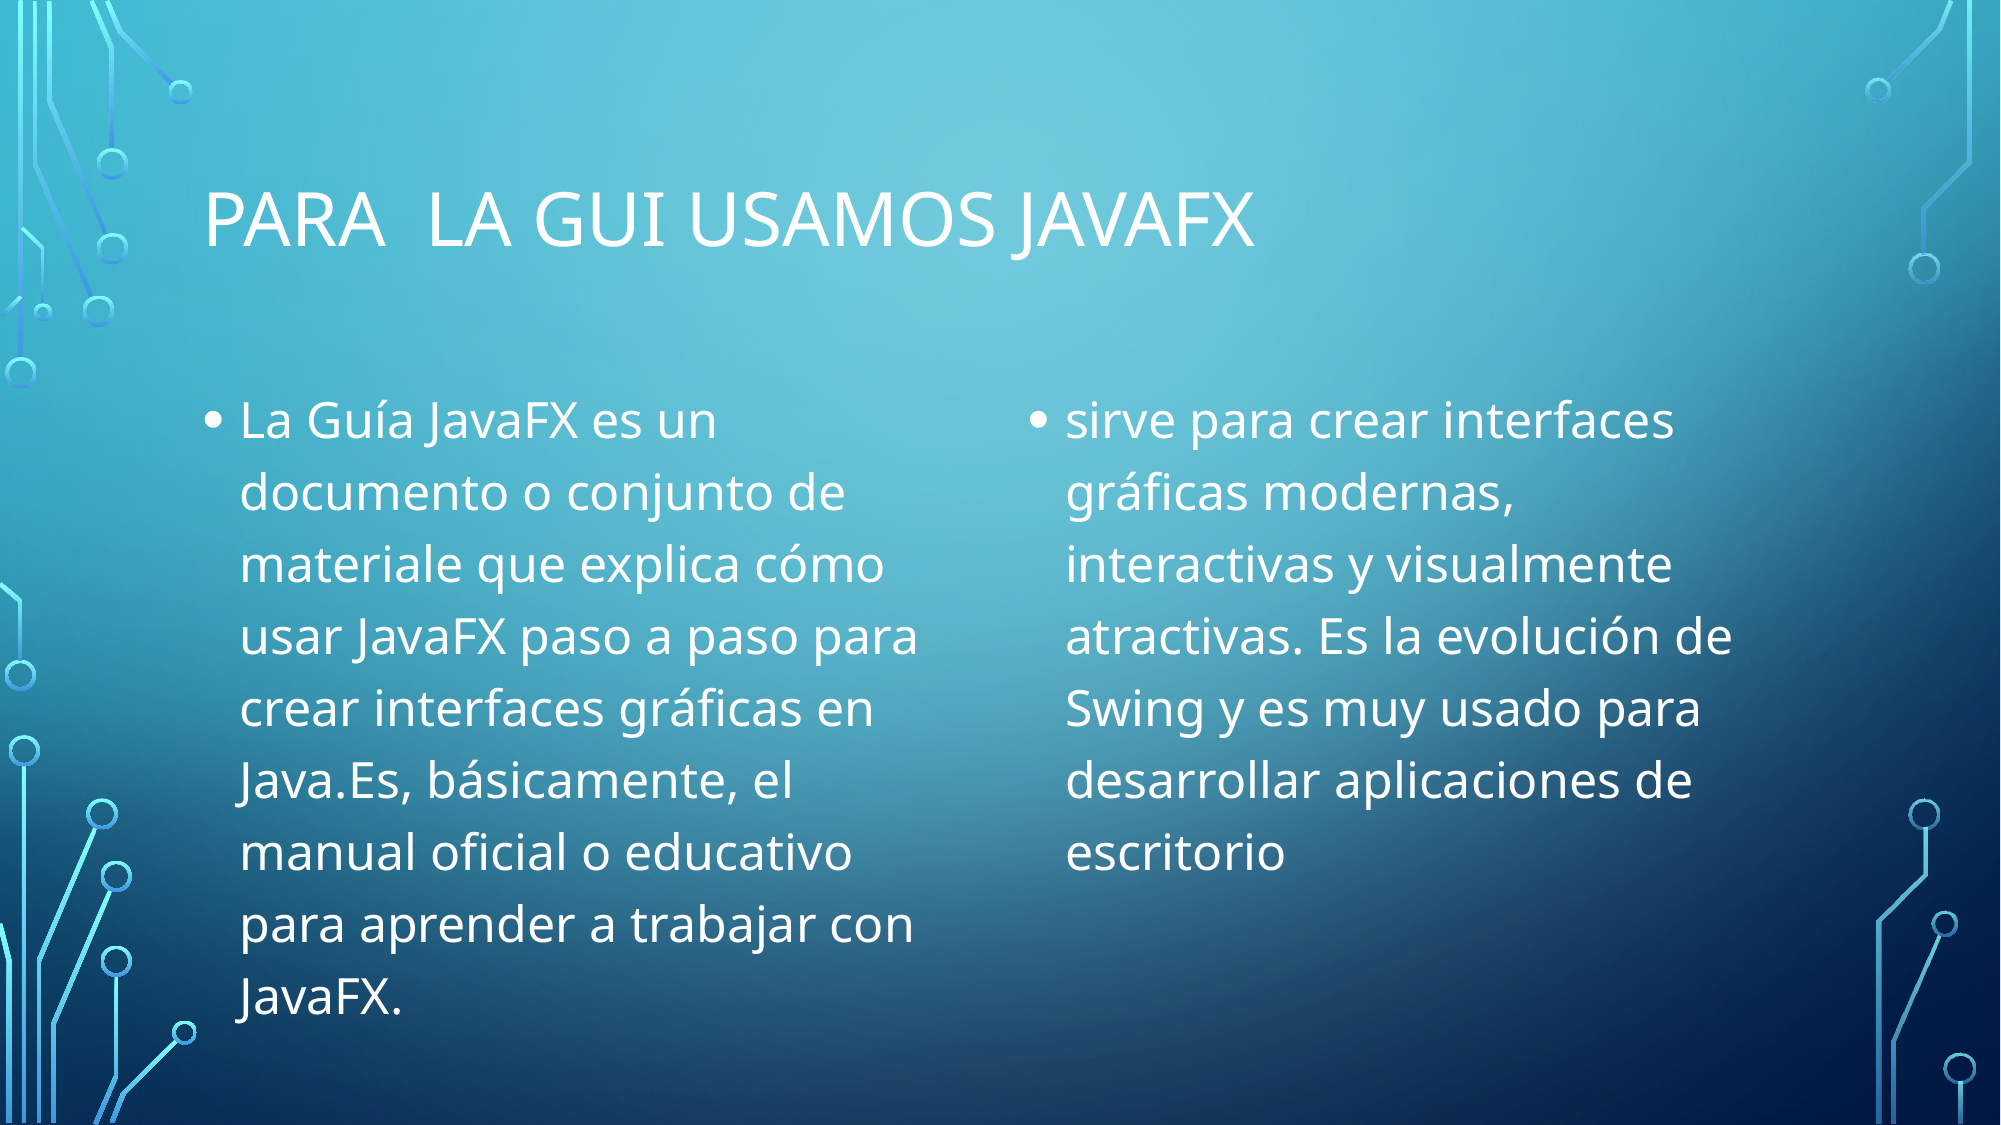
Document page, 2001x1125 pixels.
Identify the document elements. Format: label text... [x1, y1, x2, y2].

title Para la gui usamos javafx [187, 101, 1813, 344]
list La Guía JavaFX es un documento o conjunto de materiale que explica cómo usar JavaFX paso a paso para crear interfaces gráficas en Java.Es, básicamente, el manual oficial o educativo para aprender a trabajar con JavaFX. [187, 369, 988, 950]
list sirve para crear interfaces gráficas modernas, interactivas y visualmente atractivas. Es la evolución de Swing y es muy usado para desarrollar aplicaciones de escritorio [1012, 369, 1813, 950]
